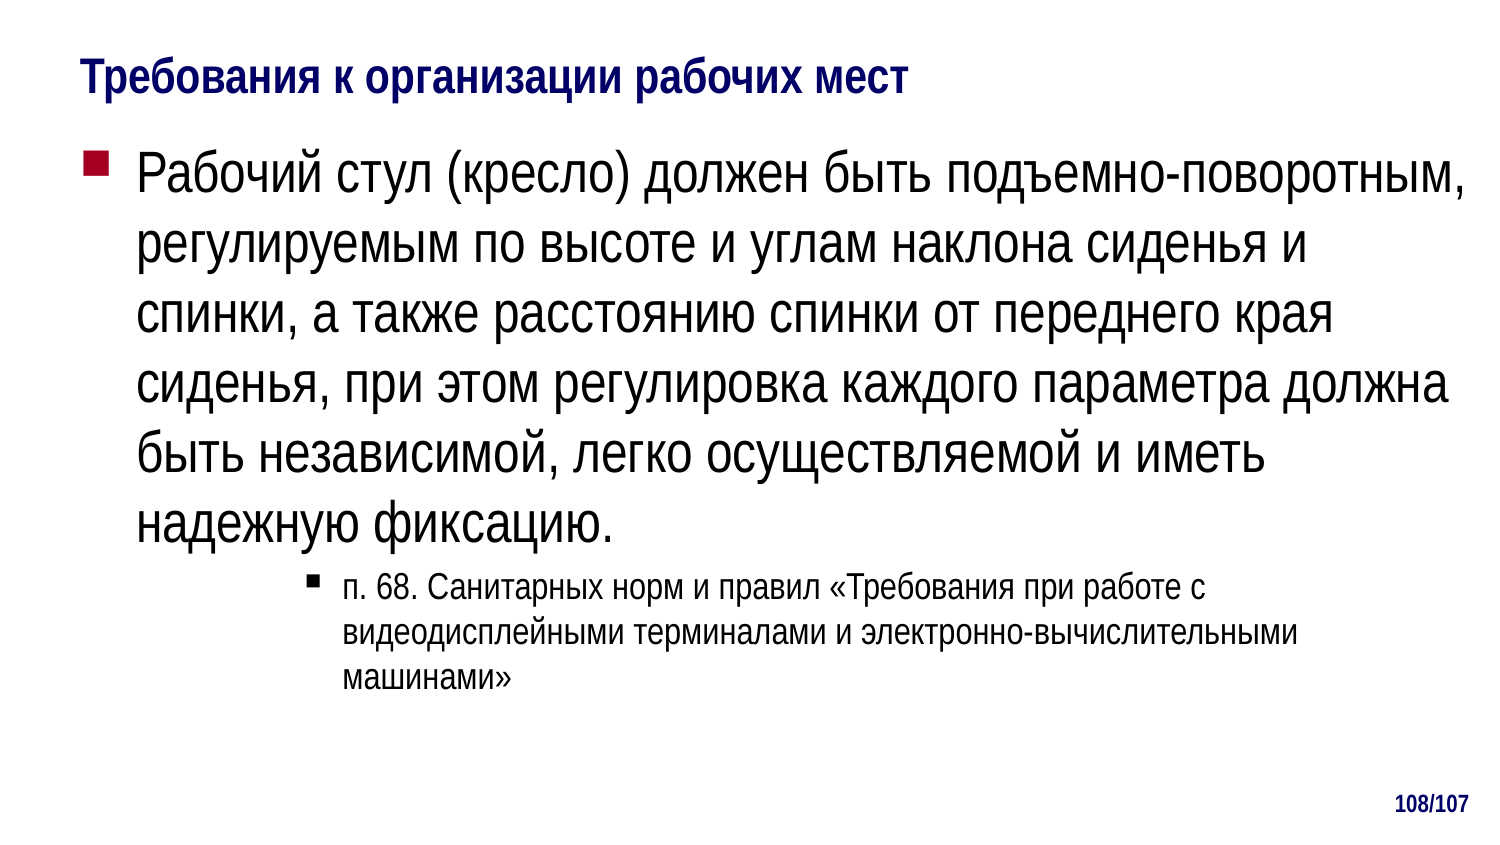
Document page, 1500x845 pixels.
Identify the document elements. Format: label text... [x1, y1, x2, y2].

title Требования к организации рабочих мест [64, 32, 1483, 115]
list Рабочий стул (кресло) должен быть подъемно-поворотным, регулируемым по высоте и углам наклона сиденья и спинки, а также расстоянию спинки от переднего края сиденья, при этом регулировка каждого параметра должна быть независимой, легко осуществляемой и иметь надежную фиксацию. п. 68. Санитарных норм и правил «Требования при работе с видеодисплейными терминалами и электронно-вычислительными машинами» [64, 126, 1483, 789]
